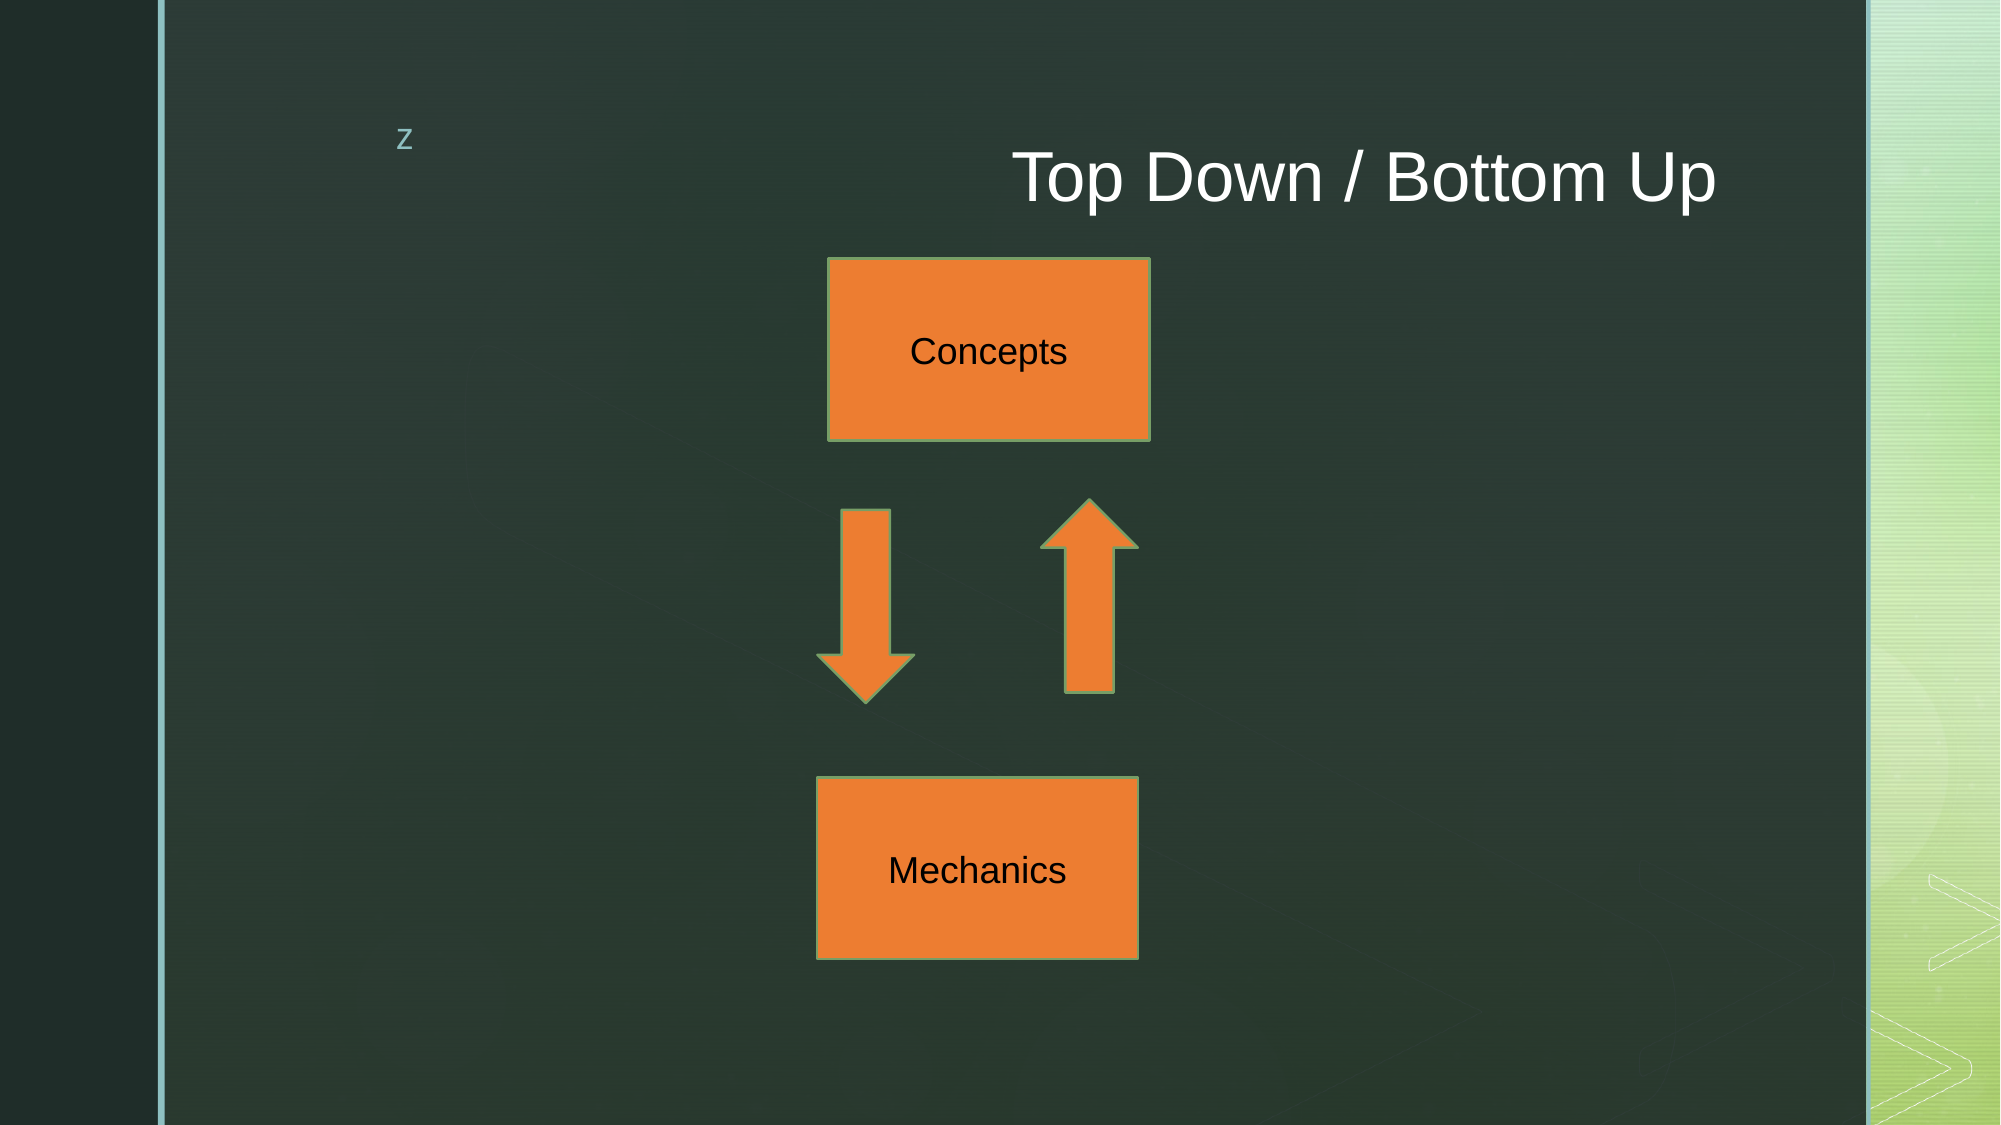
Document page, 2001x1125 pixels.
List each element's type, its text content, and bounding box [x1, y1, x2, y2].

title Top Down / Bottom Up [428, 132, 1734, 310]
text_box [1039, 498, 1139, 694]
text_box Concepts [827, 257, 1151, 442]
text_box Mechanics [816, 776, 1139, 960]
text_box [816, 508, 916, 705]
picture [1871, 0, 2001, 1125]
